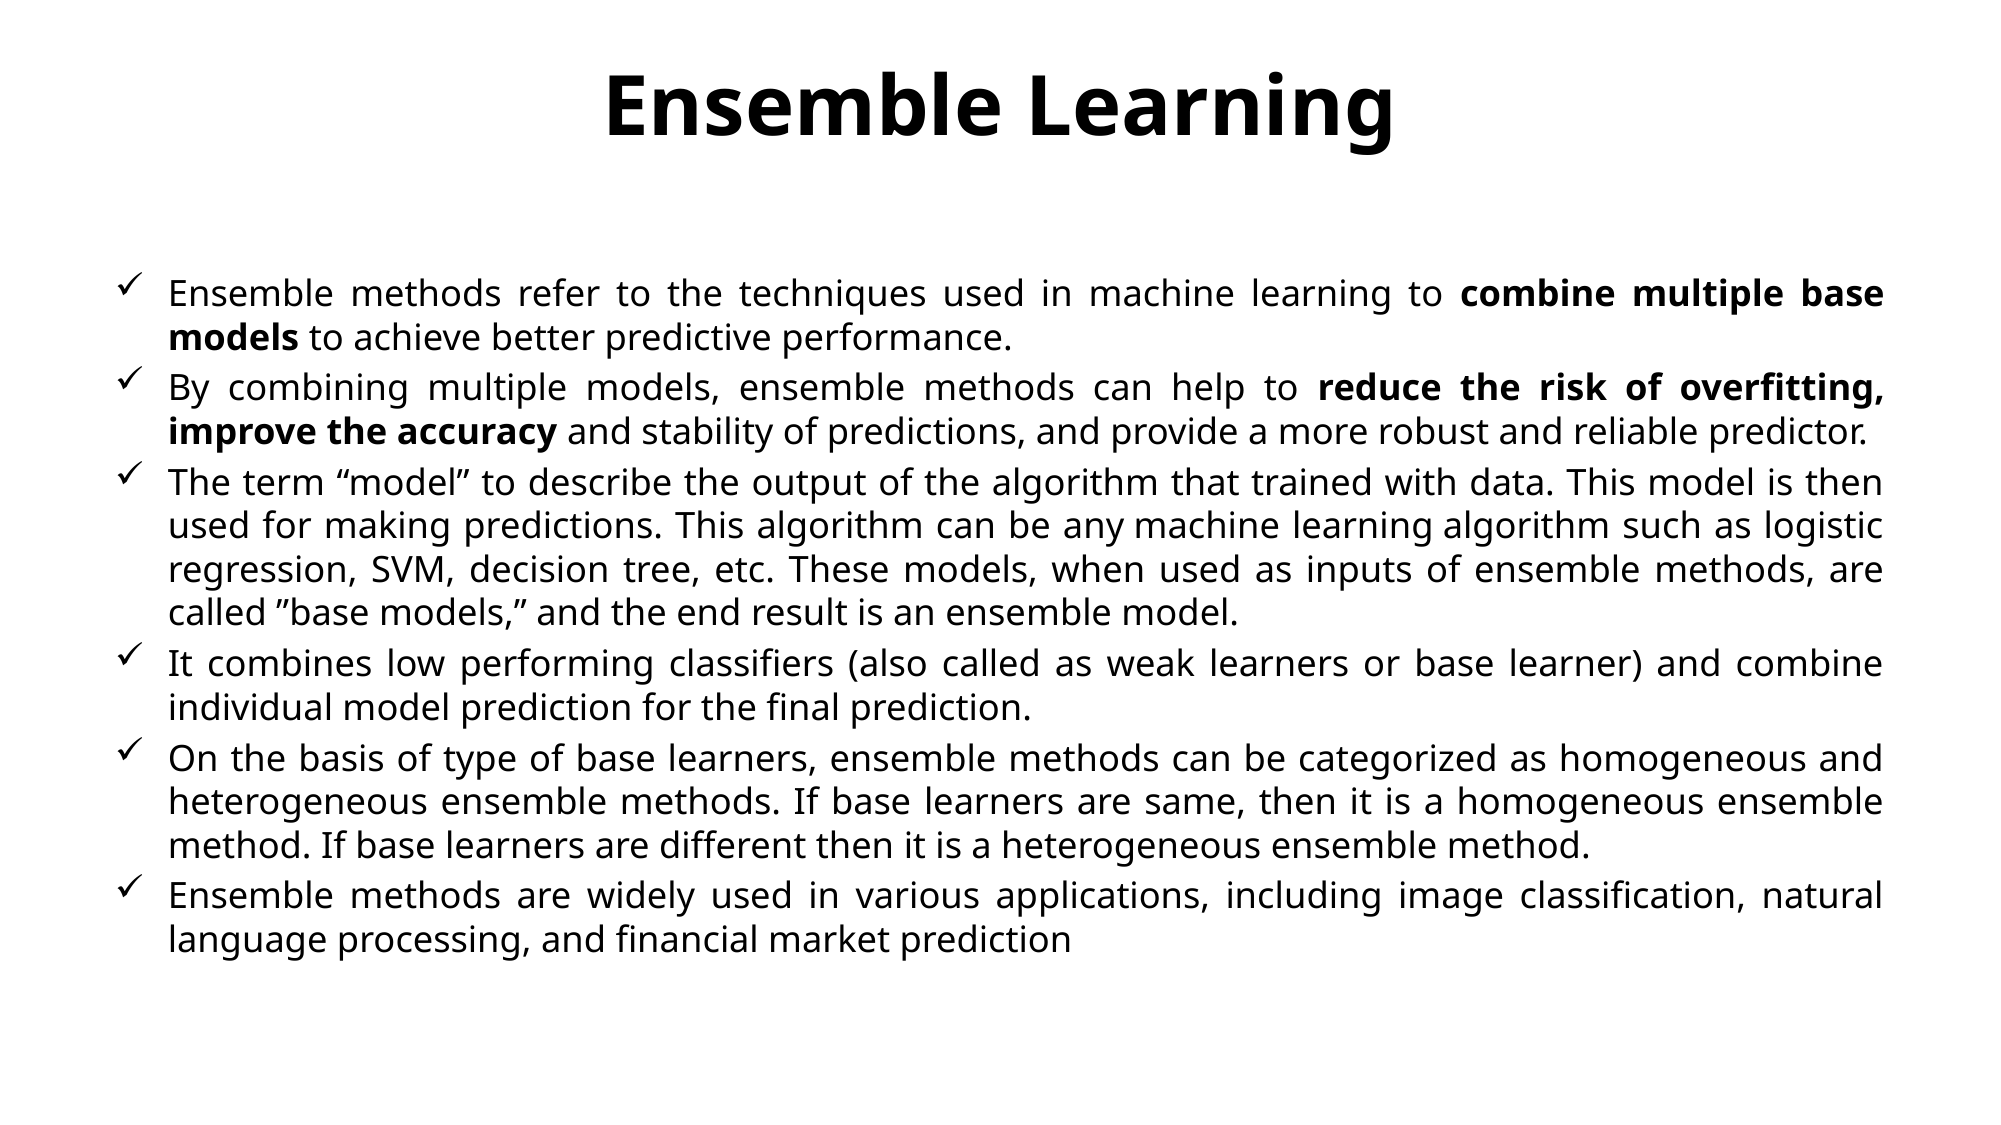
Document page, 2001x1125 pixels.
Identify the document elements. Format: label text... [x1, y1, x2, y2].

title Ensemble Learning [99, 45, 1900, 233]
list Ensemble methods refer to the techniques used in machine learning to combine multiple base models to achieve better predictive performance. By combining multiple models, ensemble methods can help to reduce the risk of overfitting, improve the accuracy and stability of predictions, and provide a more robust and reliable predictor. The term “model” to describe the output of the algorithm that trained with data. This model is then used for making predictions. This algorithm can be any machine learning algorithm such as logistic regression, SVM, decision tree, etc. These models, when used as inputs of ensemble methods, are called ”base models,” and the end result is an ensemble model. It combines low performing classifiers (also called as weak learners or base learner) and combine individual model prediction for the final prediction. On the basis of type of base learners, ensemble methods can be categorized as homogeneous and heterogeneous ensemble methods. If base learners are same, then it is a homogeneous ensemble method. If base learners are different then it is a heterogeneous ensemble method. Ensemble methods are widely used in various applications, including image classification, natural language processing, and financial market prediction [99, 262, 1900, 1005]
